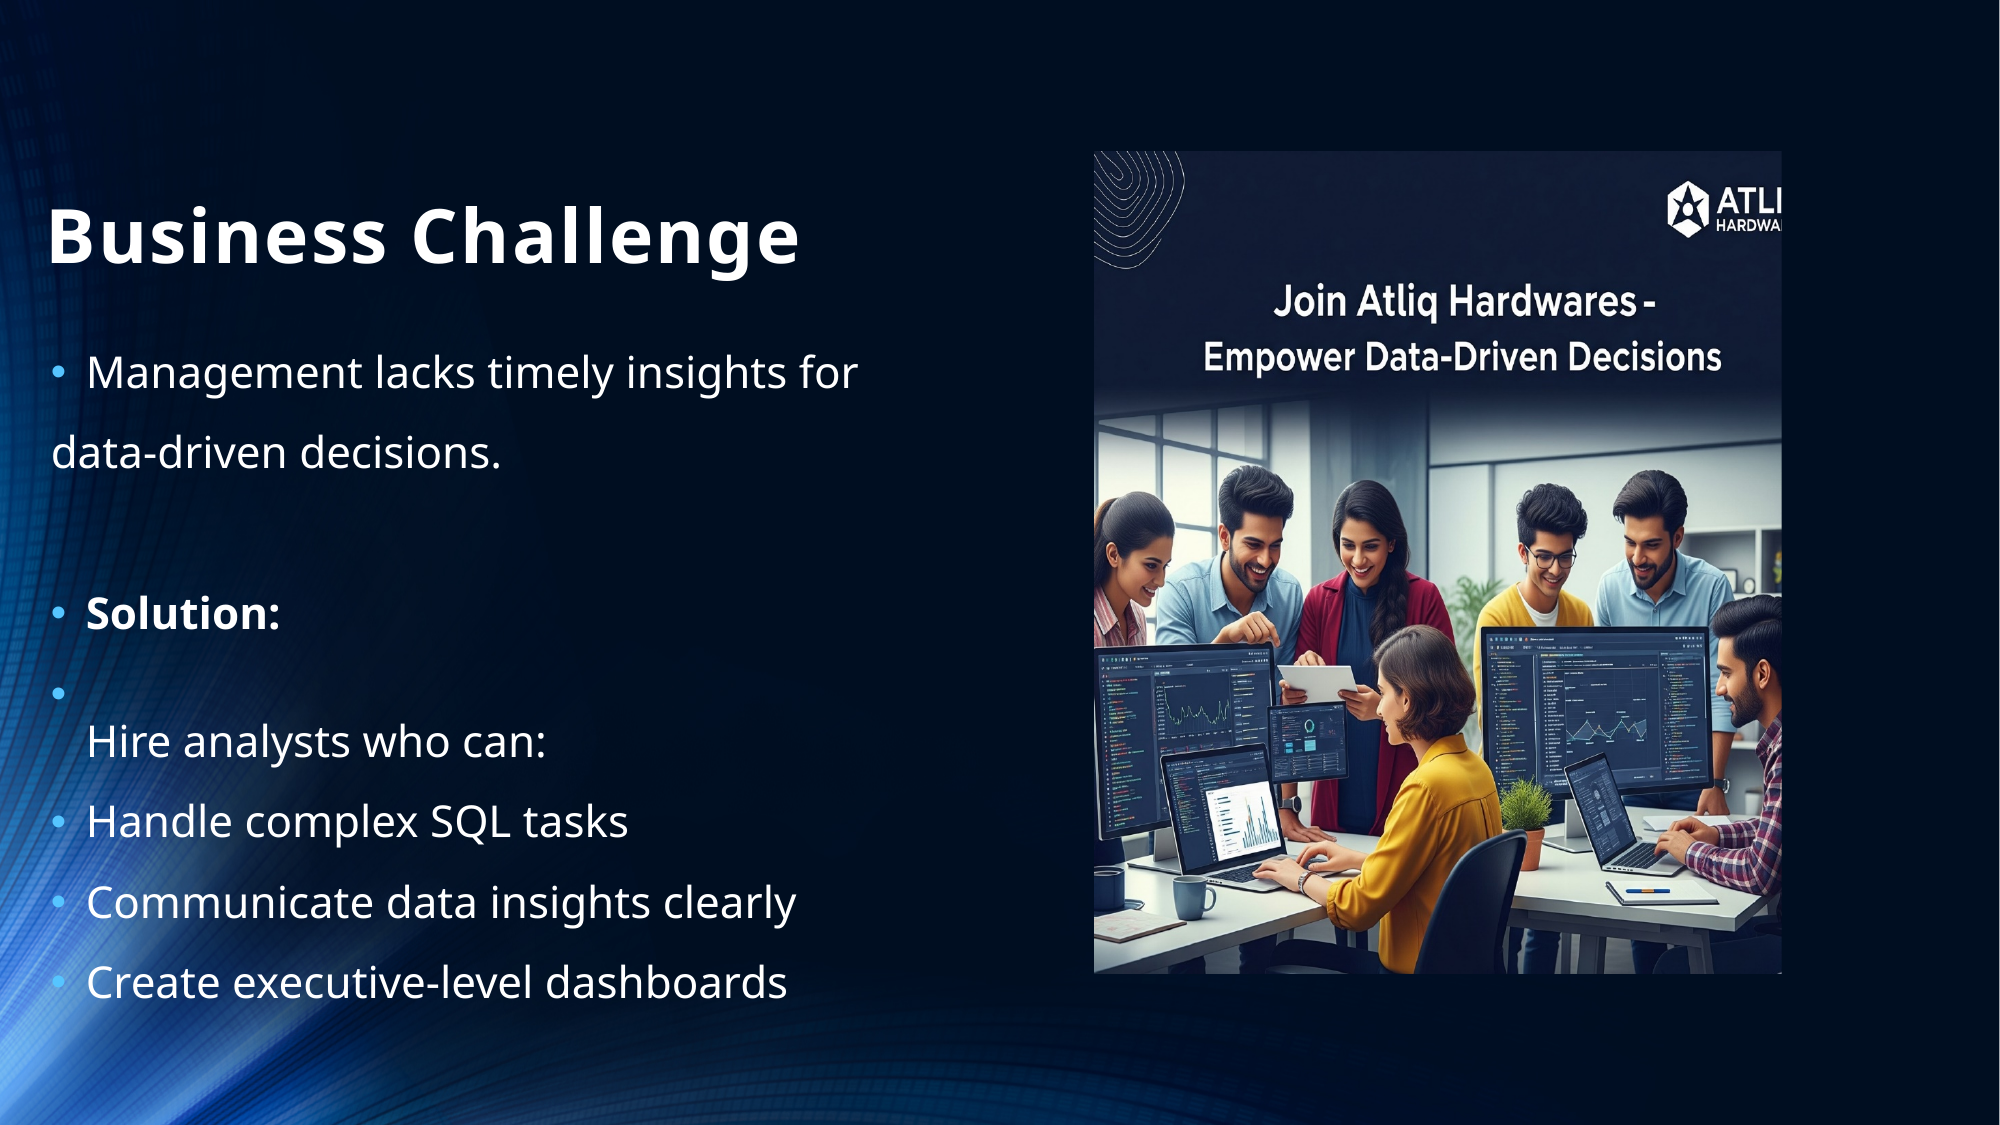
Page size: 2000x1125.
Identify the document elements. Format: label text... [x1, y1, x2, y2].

title Business Challenge [30, 62, 1531, 288]
list Management lacks timely insights for data-driven decisions. Solution: Hire analysts who can: Handle complex SQL tasks Communicate data insights clearly Create executive-level dashboards [35, 342, 1535, 1018]
picture [0, 0, 2000, 1125]
